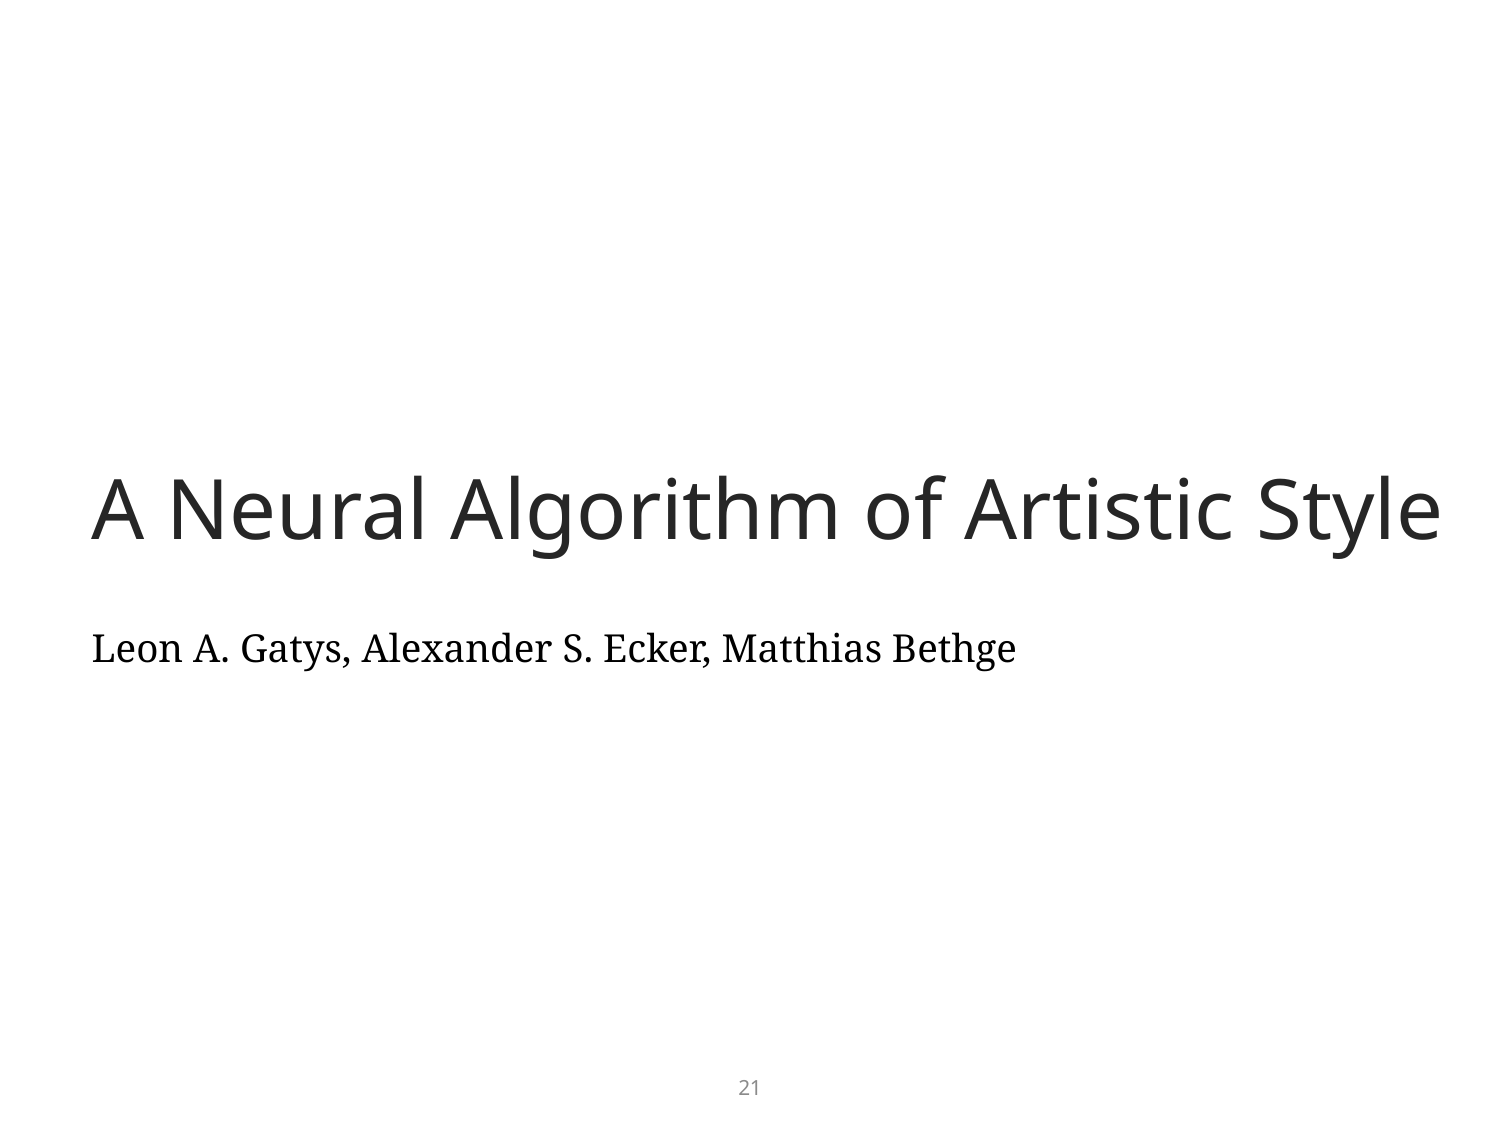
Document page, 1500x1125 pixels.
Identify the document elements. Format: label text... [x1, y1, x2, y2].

text_box Leon A. Gatys, Alexander S. Ecker, Matthias Bethge [76, 597, 1076, 679]
text_box A Neural Algorithm of Artistic Style [76, 266, 1500, 747]
slide_number 21 [575, 1058, 925, 1119]
